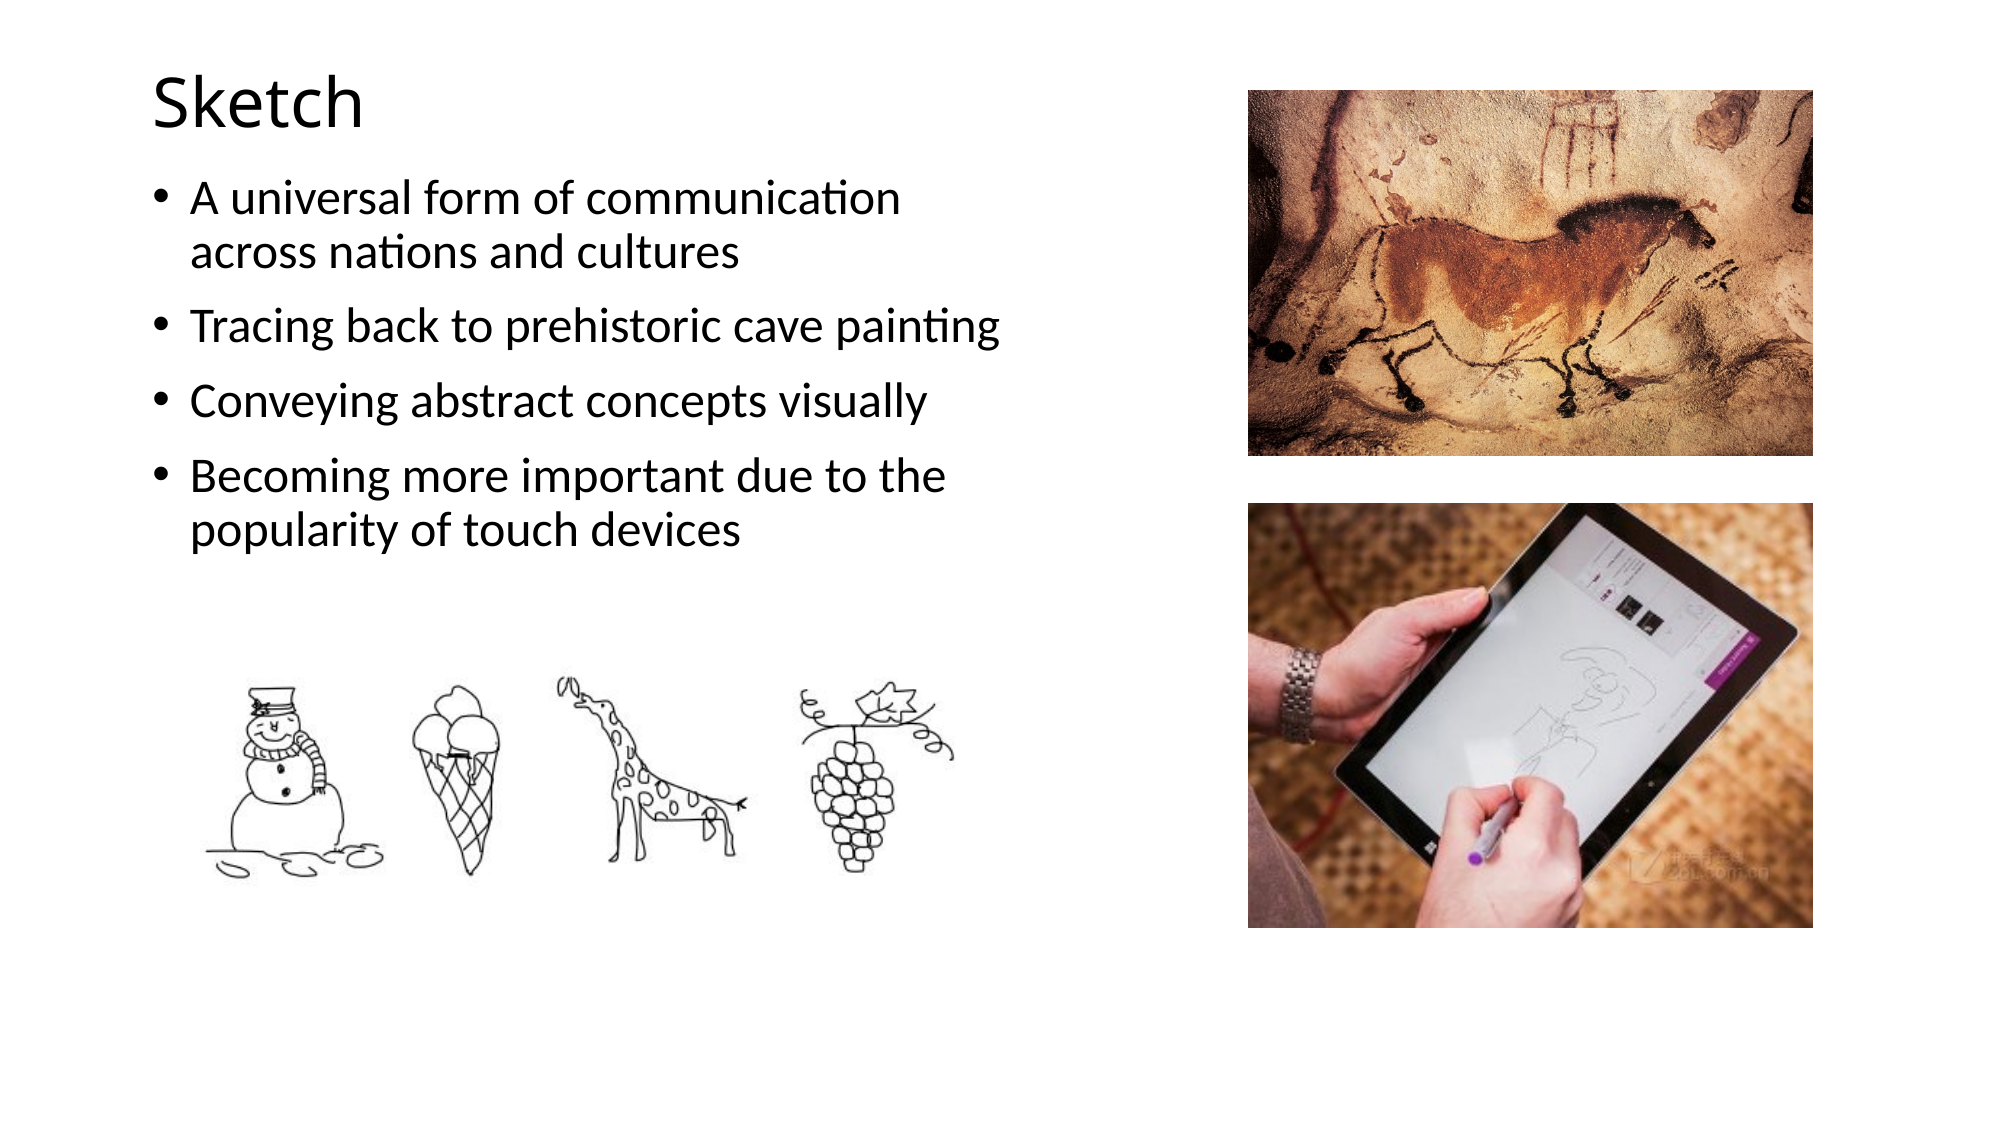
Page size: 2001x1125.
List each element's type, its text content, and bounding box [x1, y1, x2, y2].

title Sketch [137, 59, 1863, 150]
picture [189, 643, 971, 915]
picture [1248, 90, 1813, 456]
list A universal form of communication across nations and cultures Tracing back to prehistoric cave painting Conveying abstract concepts visually Becoming more important due to the popularity of touch devices [137, 163, 1023, 1014]
picture [1248, 503, 1813, 928]
